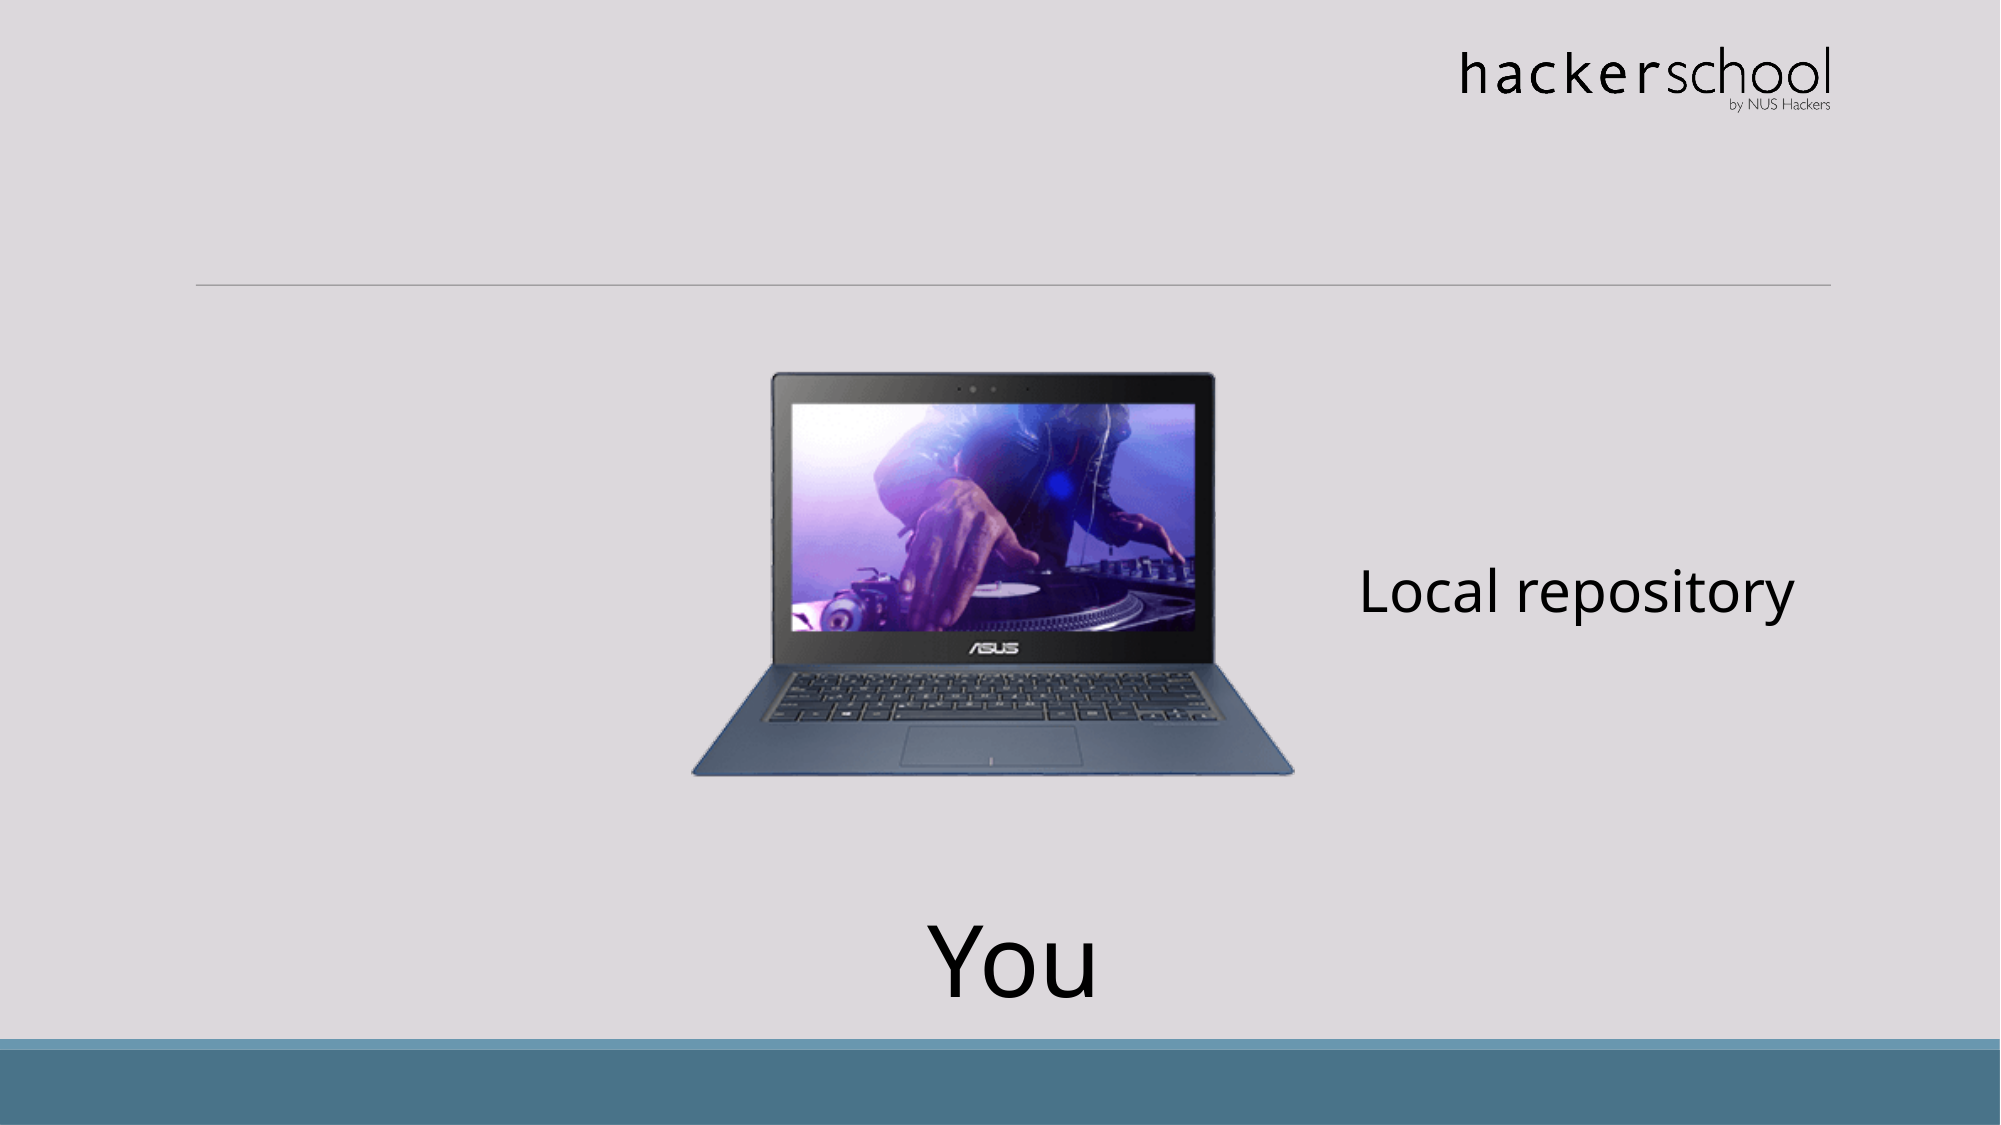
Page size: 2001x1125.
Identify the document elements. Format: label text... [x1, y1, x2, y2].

picture [1461, 46, 1830, 113]
picture [494, 46, 1384, 1071]
text_box Local repository [1388, 546, 1838, 632]
